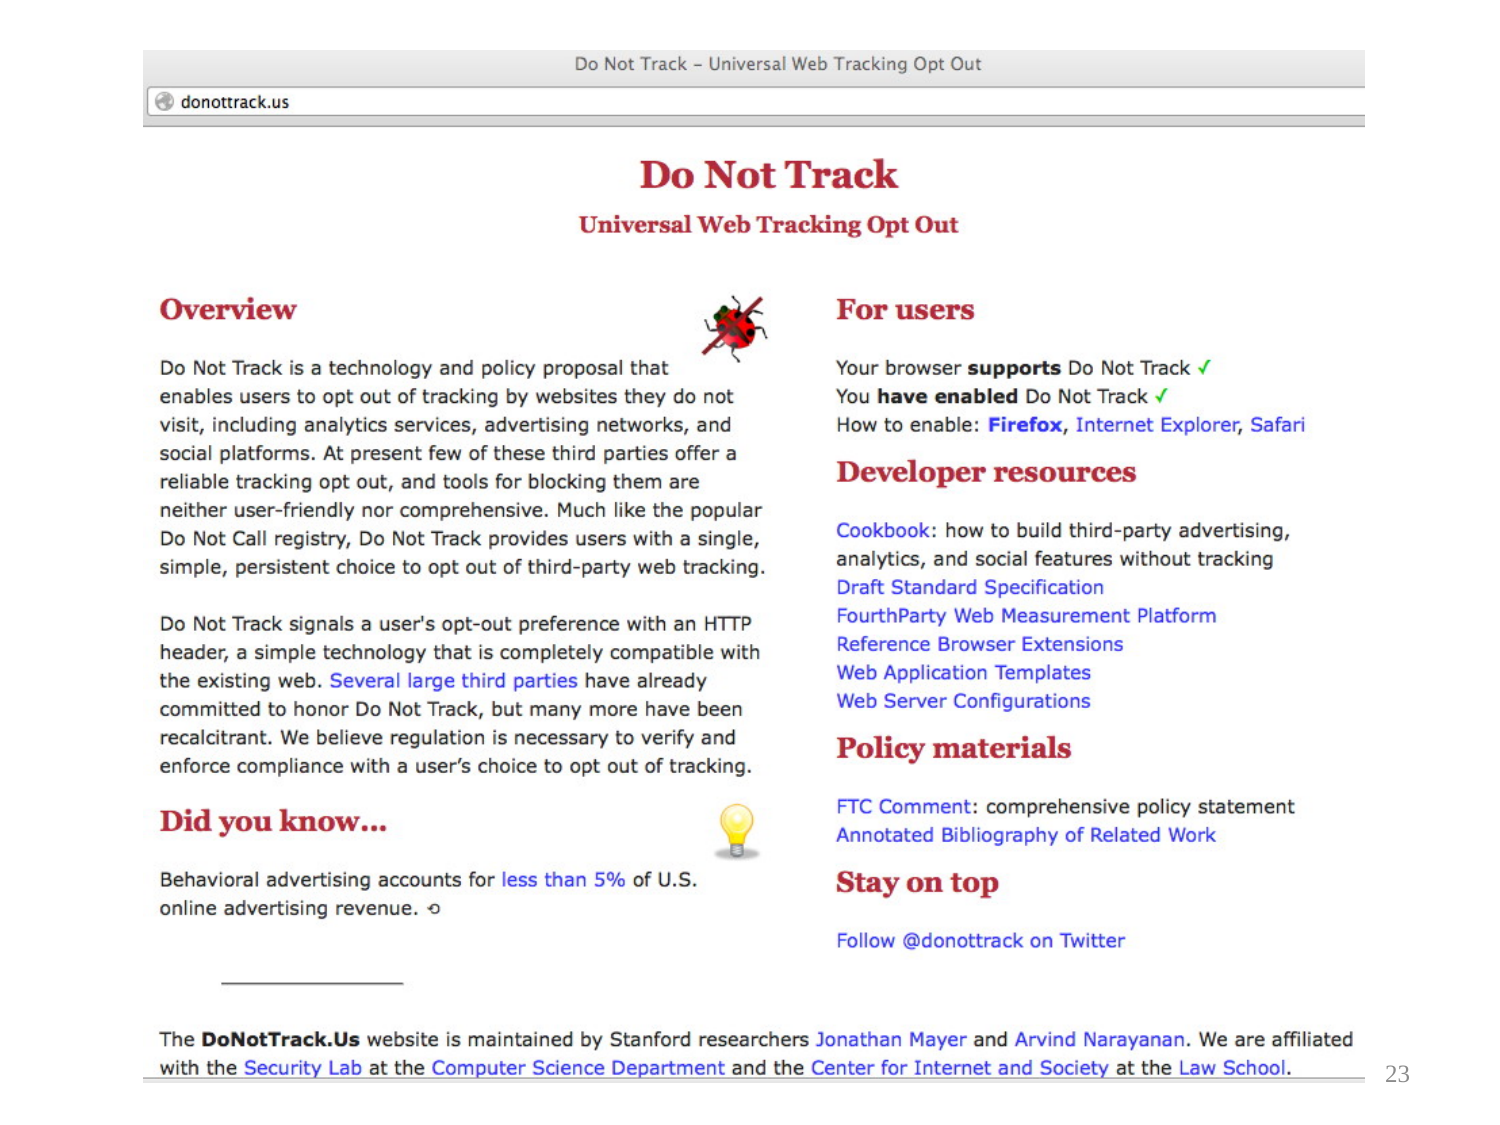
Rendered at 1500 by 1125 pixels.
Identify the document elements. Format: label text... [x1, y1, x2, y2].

slide_number 23 [1074, 1042, 1425, 1103]
picture [143, 50, 1365, 1083]
